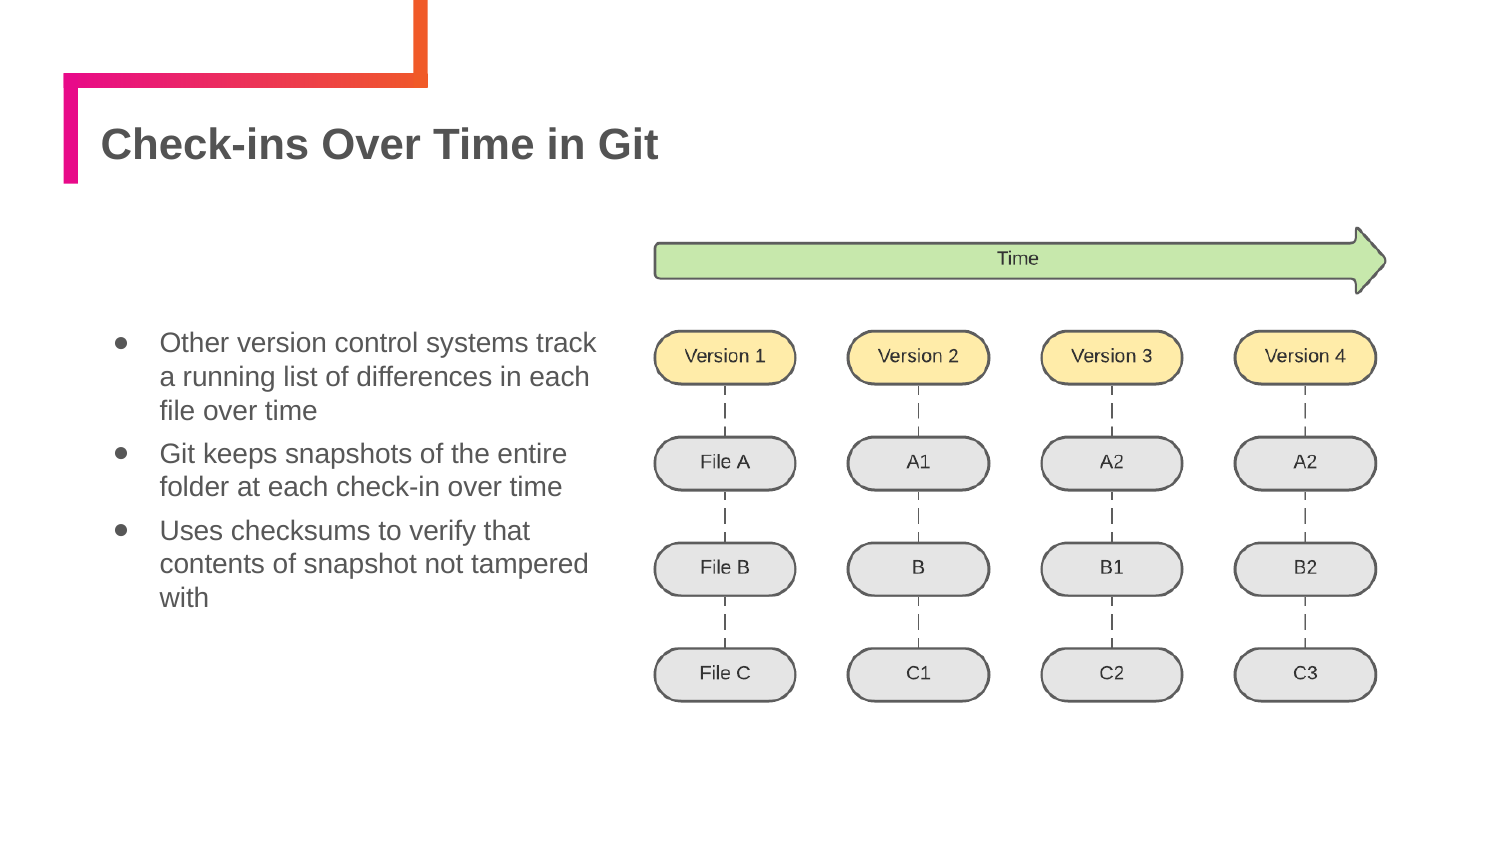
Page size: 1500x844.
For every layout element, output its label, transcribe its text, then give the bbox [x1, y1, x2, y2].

title Check-ins Over Time in Git [100, 117, 1455, 169]
picture [598, 181, 1443, 744]
text_box Other version control systems track a running list of differences in each file over time Git keeps snapshots of the entire folder at each check-in over time Uses checksums to verify that contents of snapshot not tampered with [83, 315, 593, 622]
